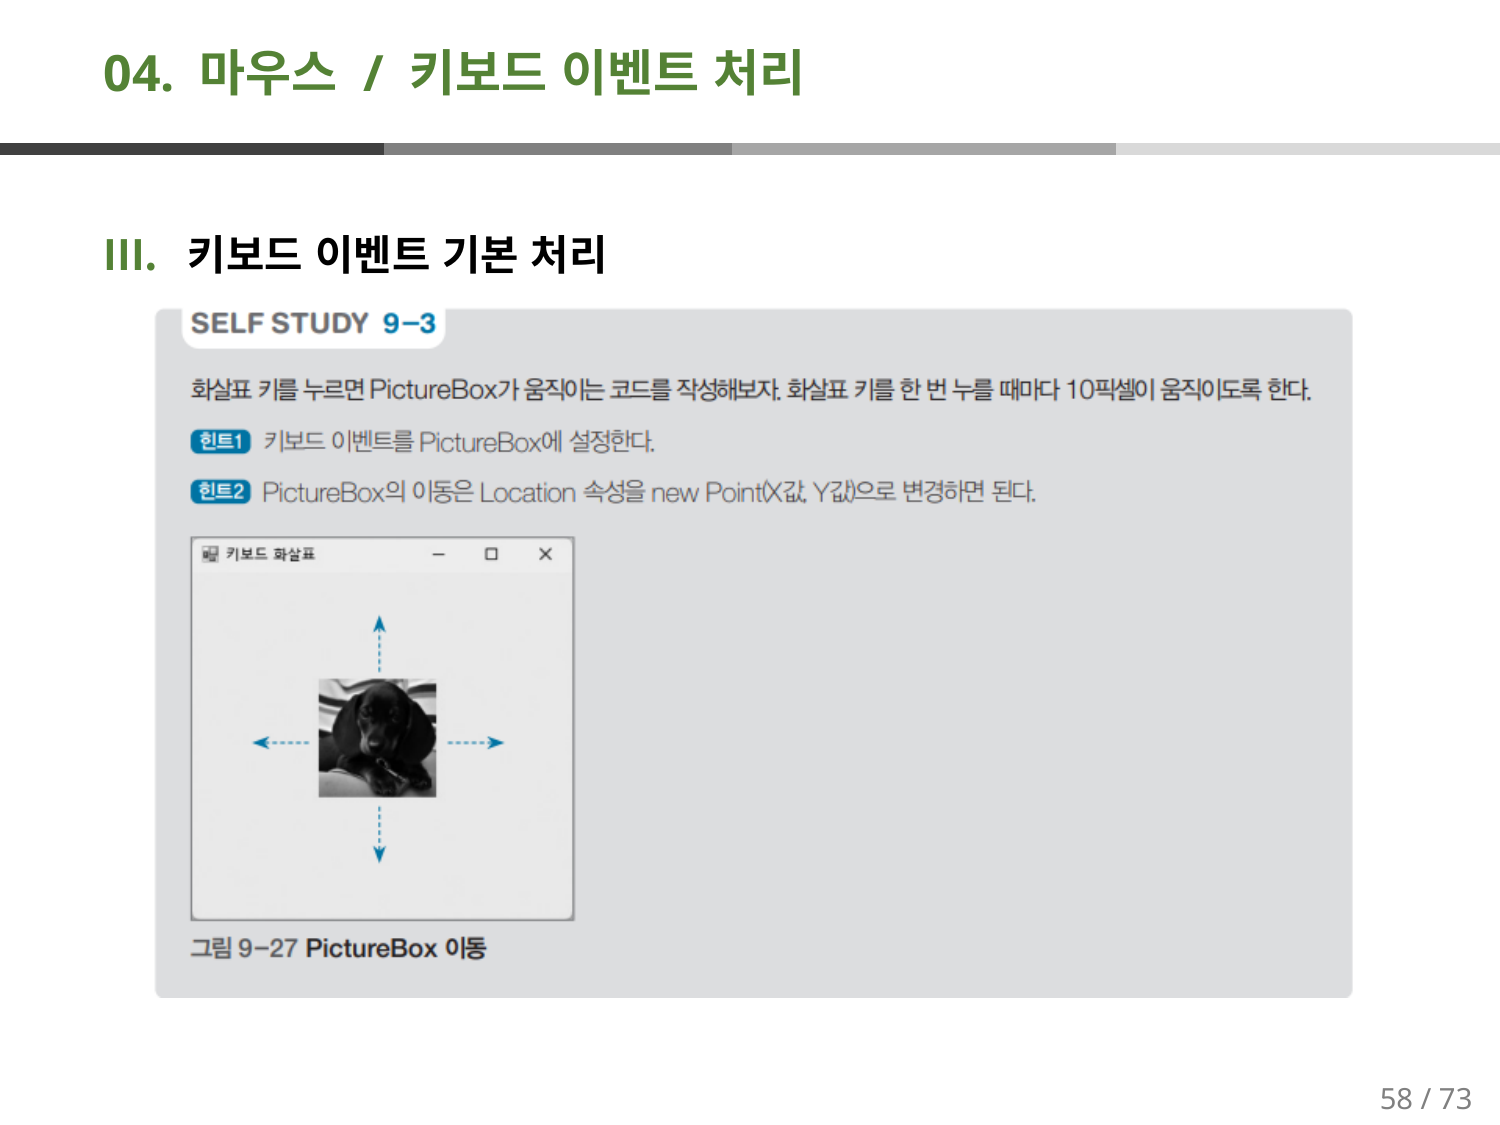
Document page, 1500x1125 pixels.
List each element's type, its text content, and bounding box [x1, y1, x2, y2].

picture [144, 302, 1367, 998]
title 04. 마우스 / 키보드 이벤트 처리 [88, 30, 1400, 121]
list 키보드 이벤트 기본 처리 [88, 196, 1424, 1125]
